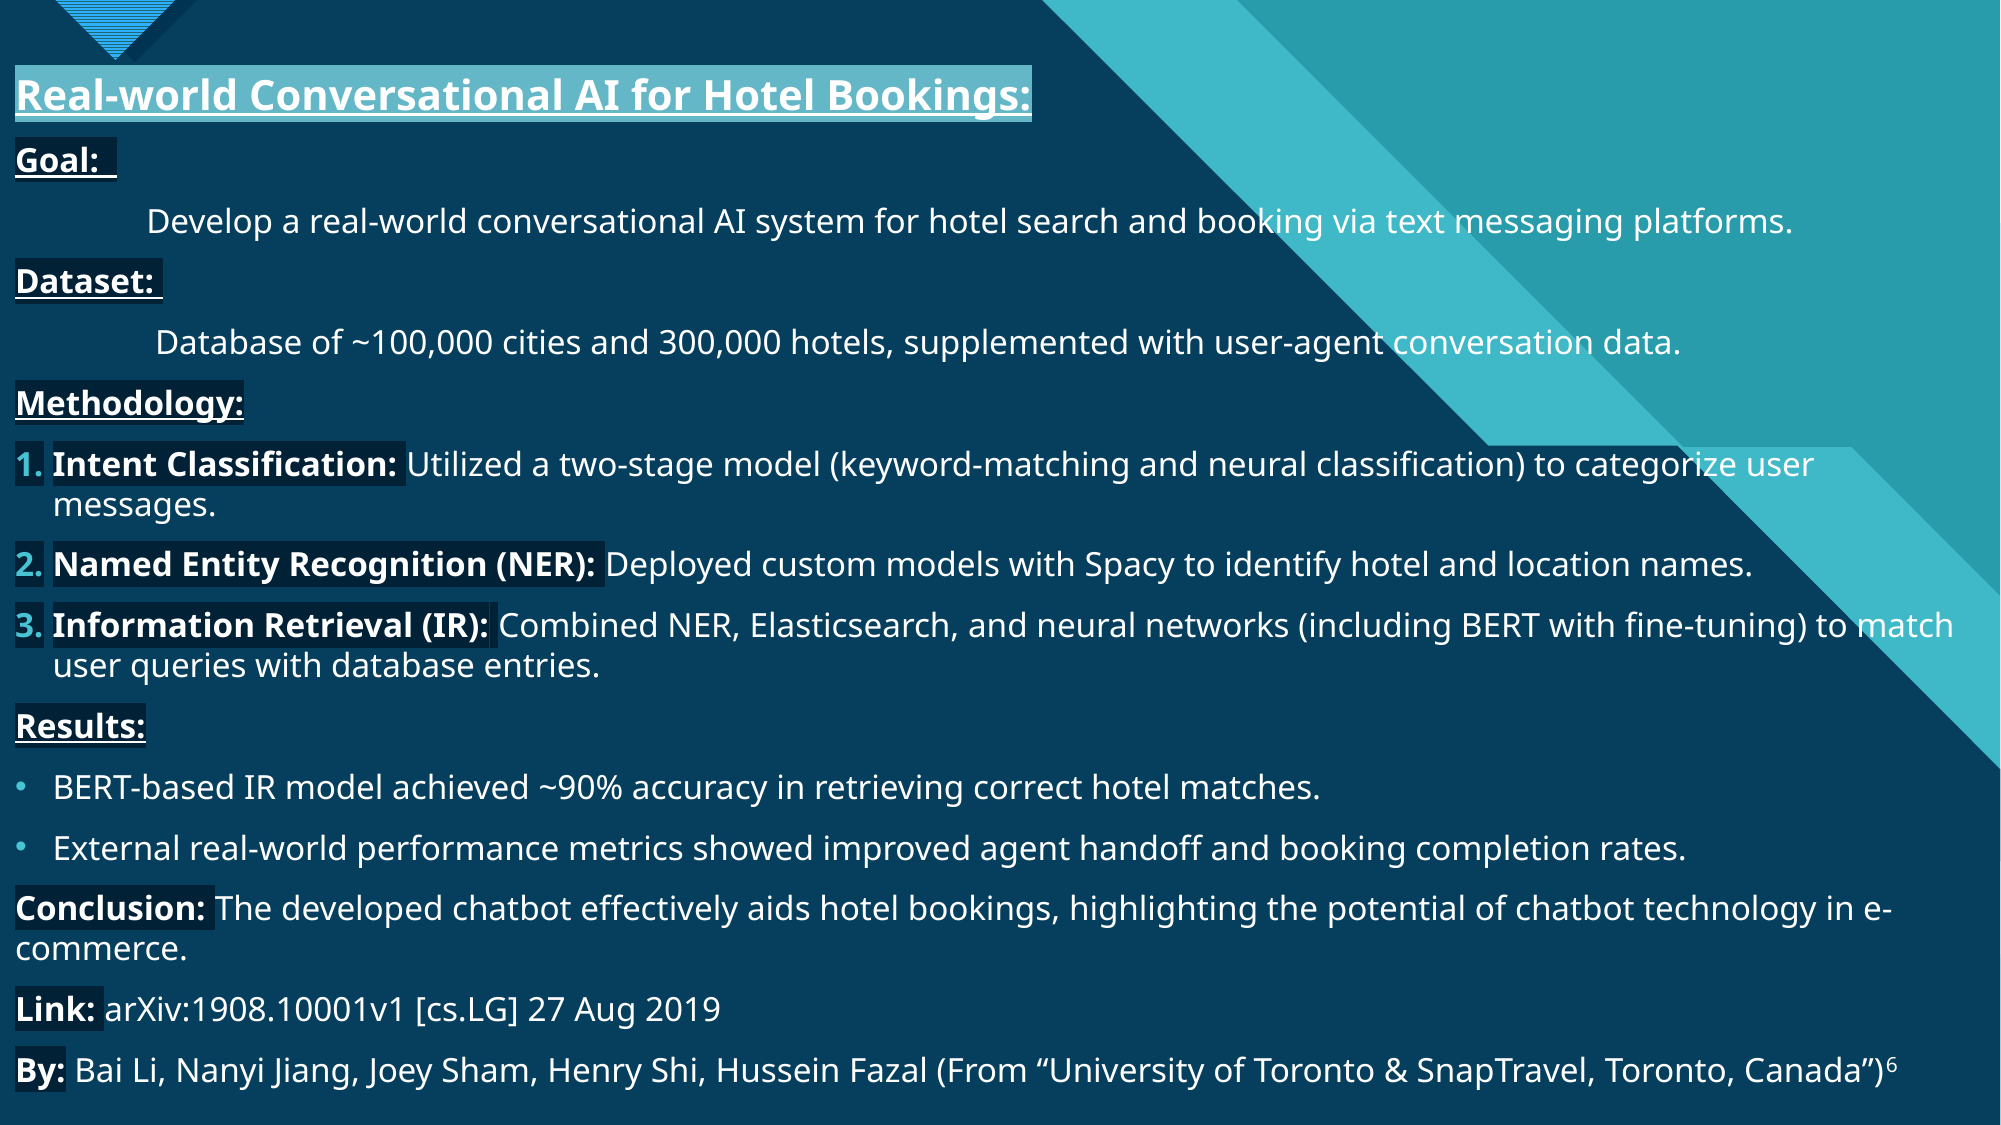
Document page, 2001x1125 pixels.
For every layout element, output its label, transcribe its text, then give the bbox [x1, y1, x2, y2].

list Real-world Conversational AI for Hotel Bookings: Goal: Develop a real-world conversational AI system for hotel search and booking via text messaging platforms. Dataset: Database of ~100,000 cities and 300,000 hotels, supplemented with user-agent conversation data. Methodology: Intent Classification: Utilized a two-stage model (keyword-matching and neural classification) to categorize user messages. Named Entity Recognition (NER): Deployed custom models with Spacy to identify hotel and location names. Information Retrieval (IR): Combined NER, Elasticsearch, and neural networks (including BERT with fine-tuning) to match user queries with database entries. Results: BERT-based IR model achieved ~90% accuracy in retrieving correct hotel matches. External real-world performance metrics showed improved agent handoff and booking completion rates. Conclusion: The developed chatbot effectively aids hotel bookings, highlighting the potential of chatbot technology in e-commerce. Link: arXiv:1908.10001v1 [cs.LG] 27 Aug 2019 By: Bai Li, Nanyi Jiang, Joey Sham, Henry Shi, Hussein Fazal (From “University of Toronto & SnapTravel, Toronto, Canada”) [0, 0, 2000, 1125]
